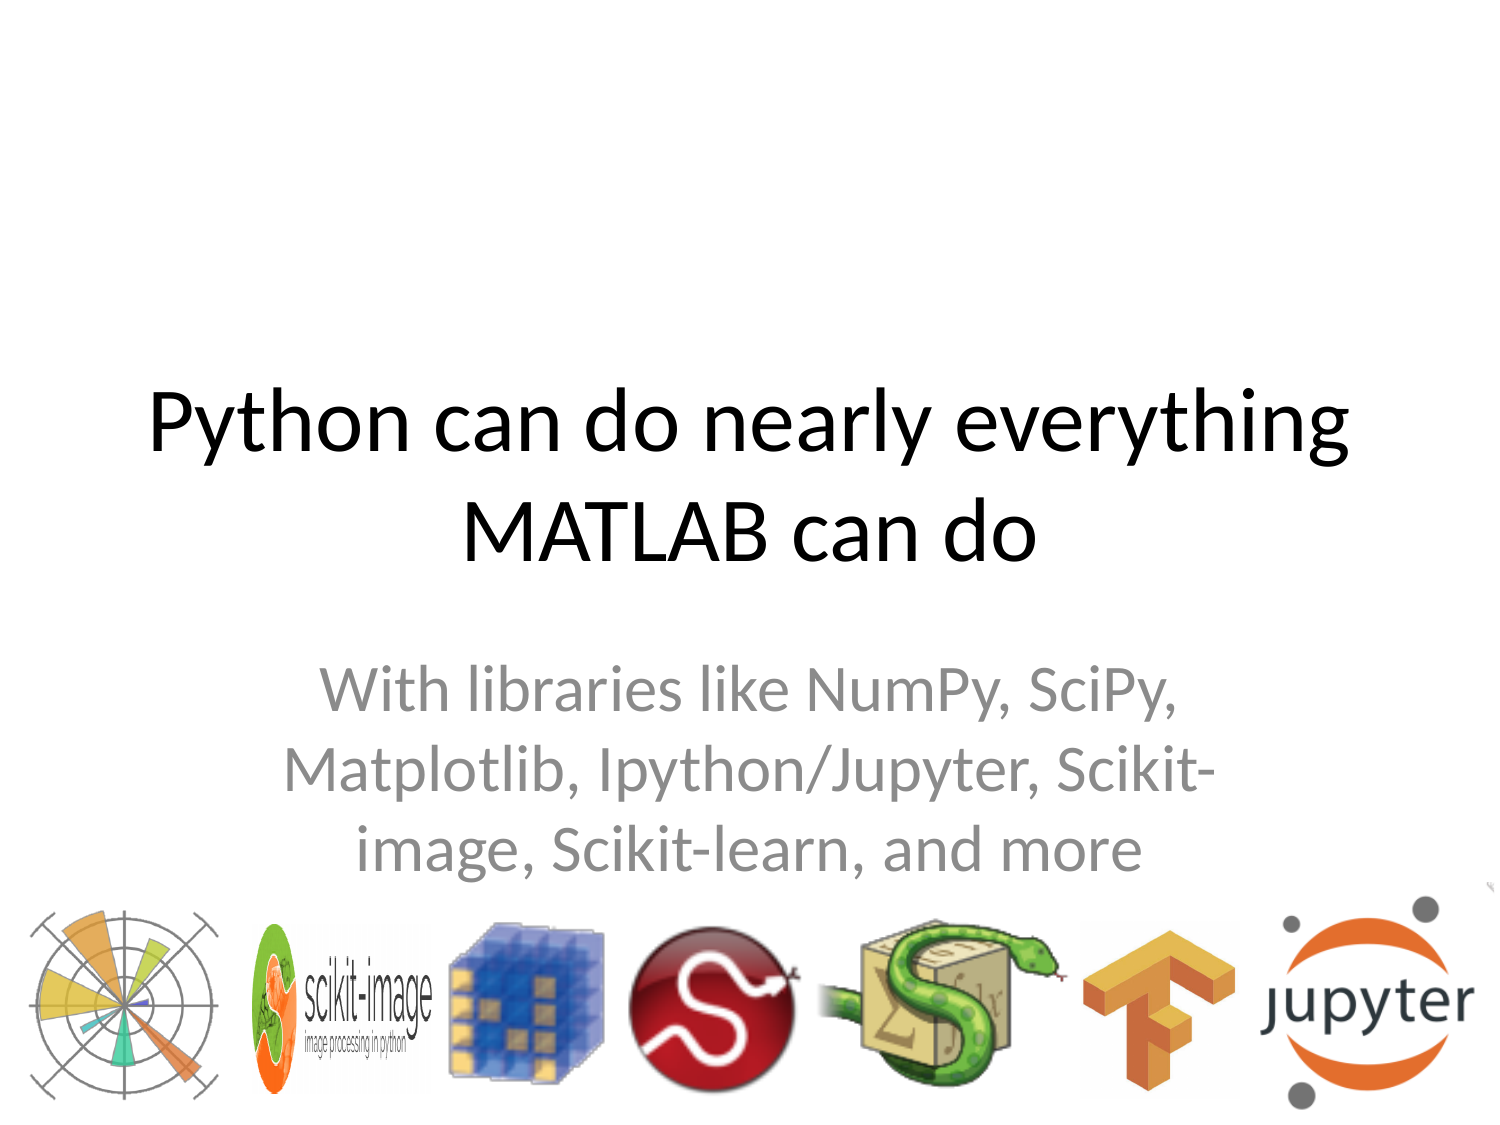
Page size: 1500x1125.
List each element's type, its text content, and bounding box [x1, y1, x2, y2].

picture [627, 869, 1076, 1125]
picture [1080, 921, 1241, 1100]
title Python can do nearly everything MATLAB can do [112, 349, 1388, 591]
picture [443, 921, 615, 1093]
picture [5, 886, 243, 1124]
picture [251, 924, 432, 1095]
subtitle With libraries like NumPy, SciPy, Matplotlib, Ipython/Jupyter, Scikit-image, Scikit-learn, and more [225, 637, 1275, 925]
picture [1249, 882, 1495, 1119]
